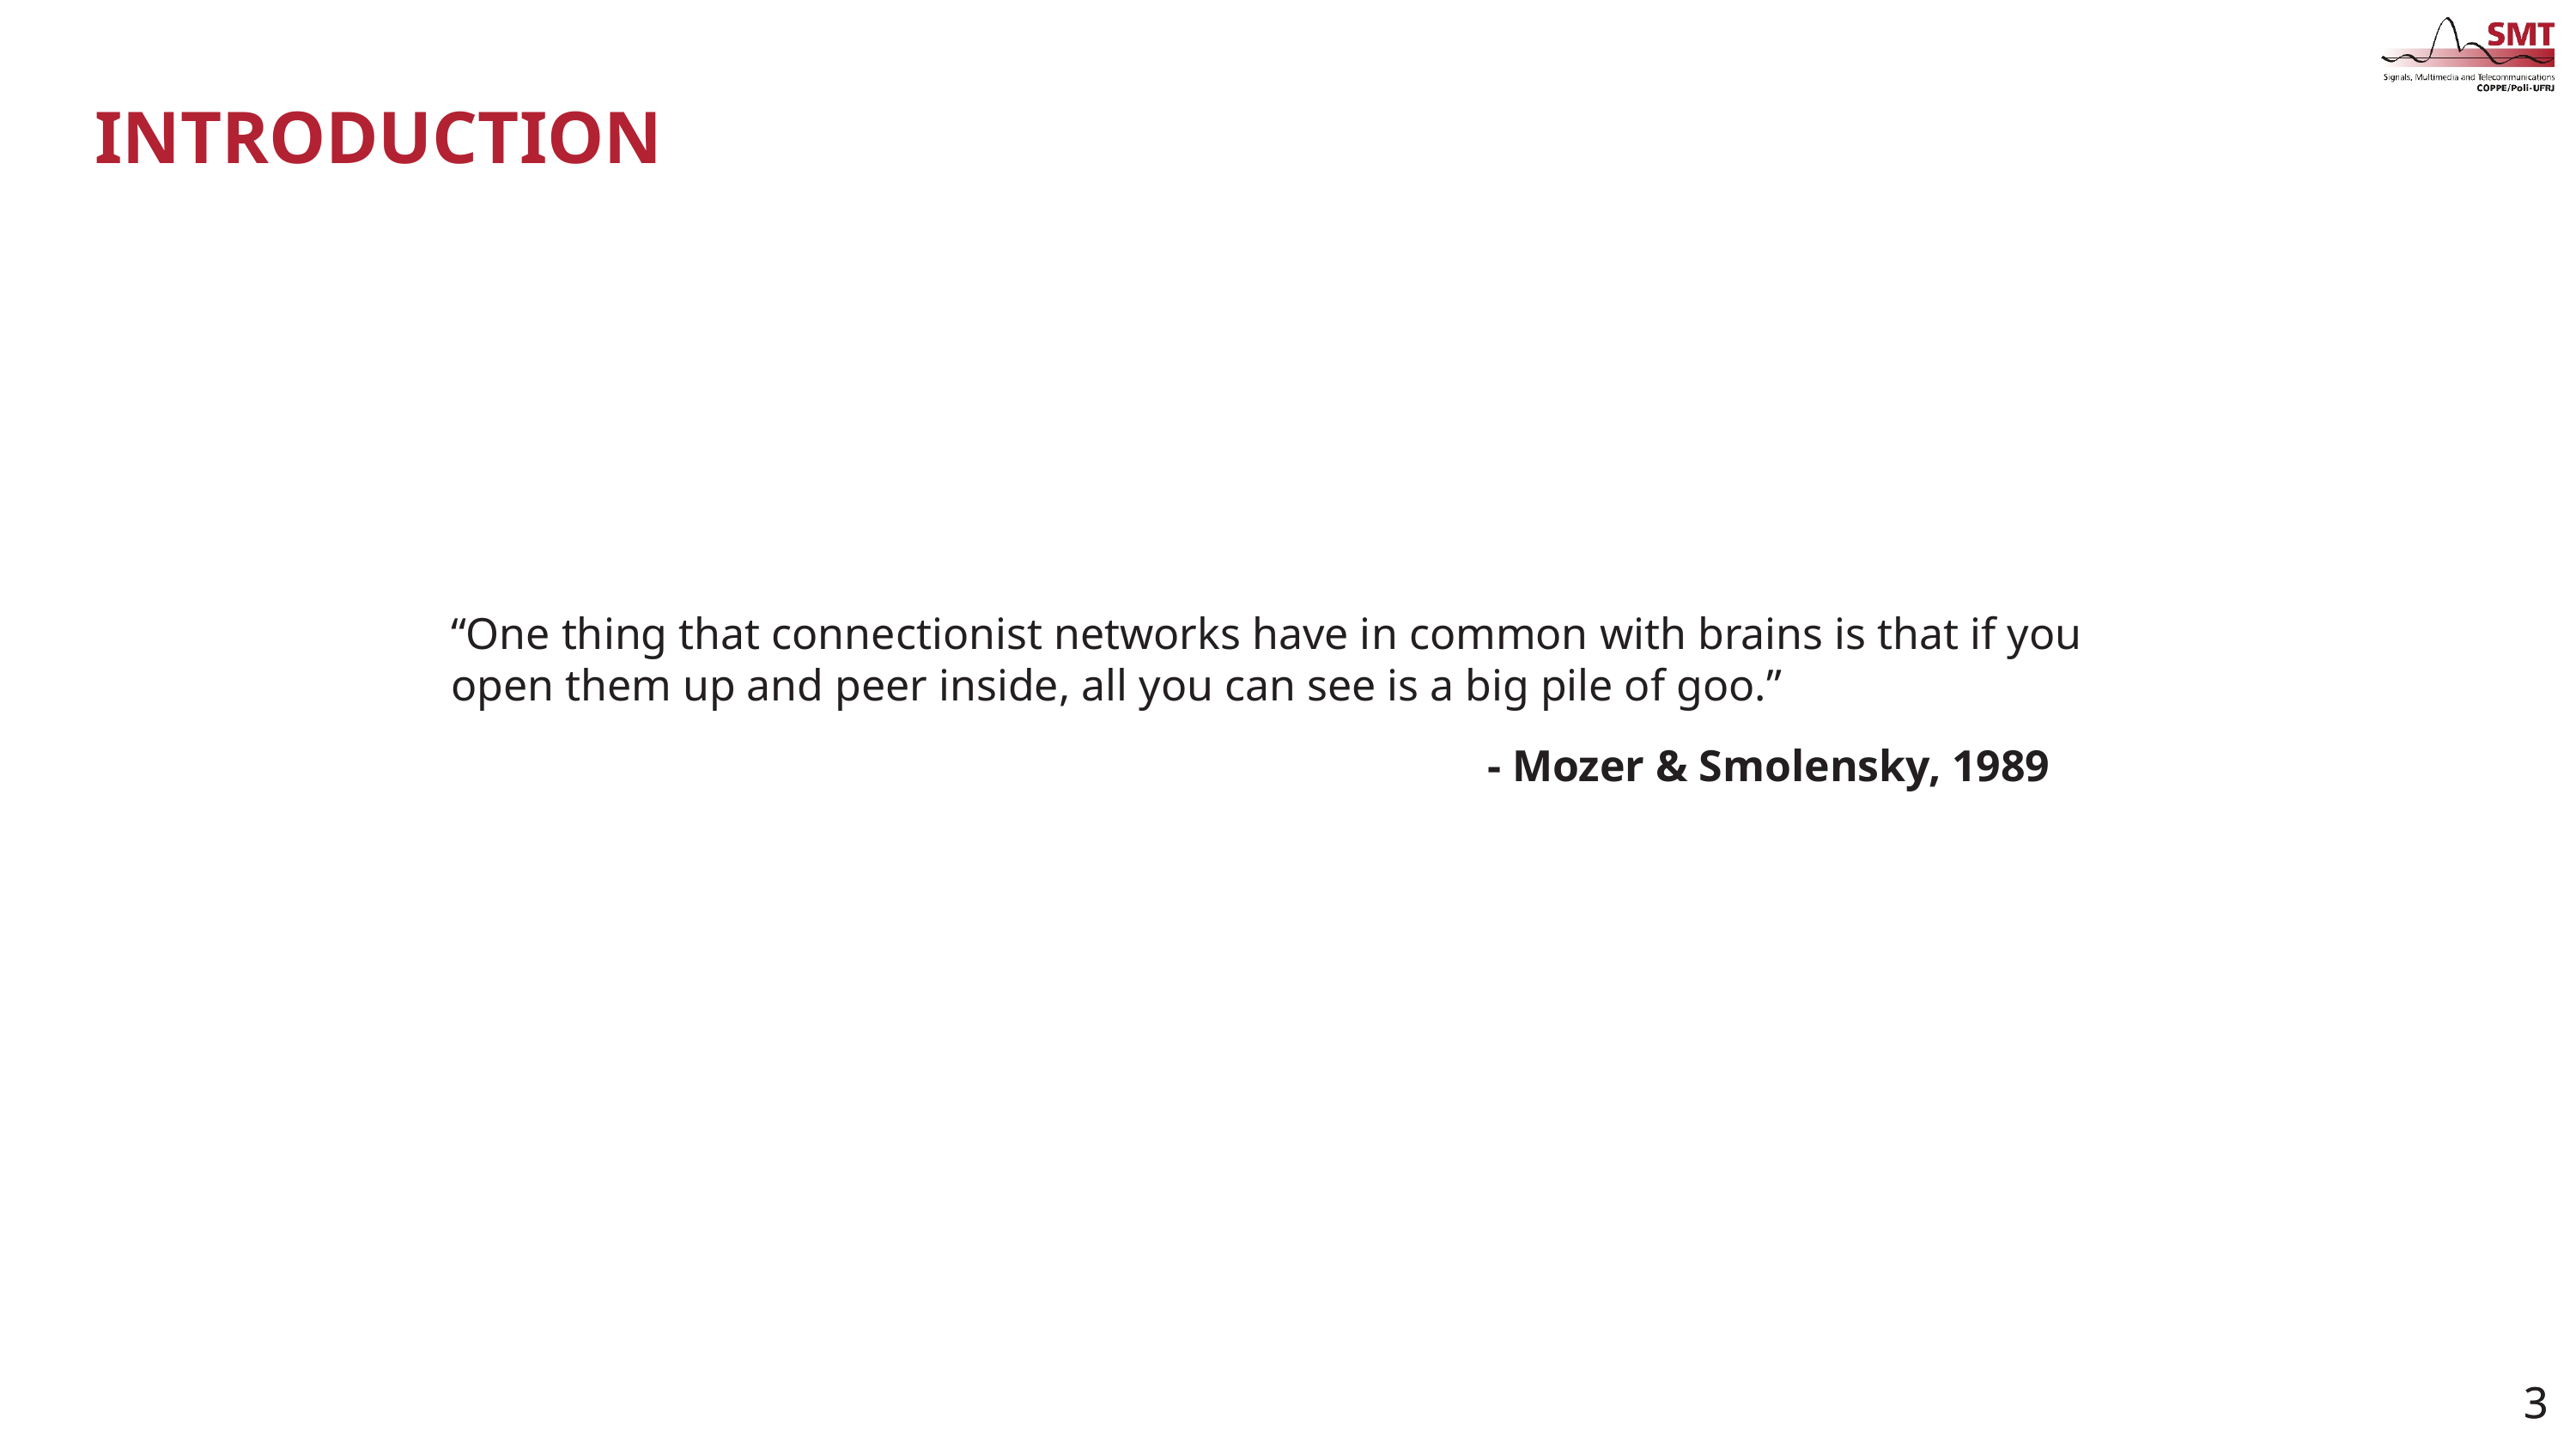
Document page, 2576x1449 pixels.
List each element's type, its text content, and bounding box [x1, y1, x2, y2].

text_box INTRODUCTION [94, 91, 664, 178]
picture [2380, 17, 2555, 92]
text_box 3 [2524, 1367, 2557, 1428]
text_box - Mozer & Smolensky, 1989 [1487, 738, 2089, 791]
text_box “One thing that connectionist networks have in common with brains is that if you open them up and peer inside, all you can see is a big pile of goo.” [450, 606, 2089, 710]
